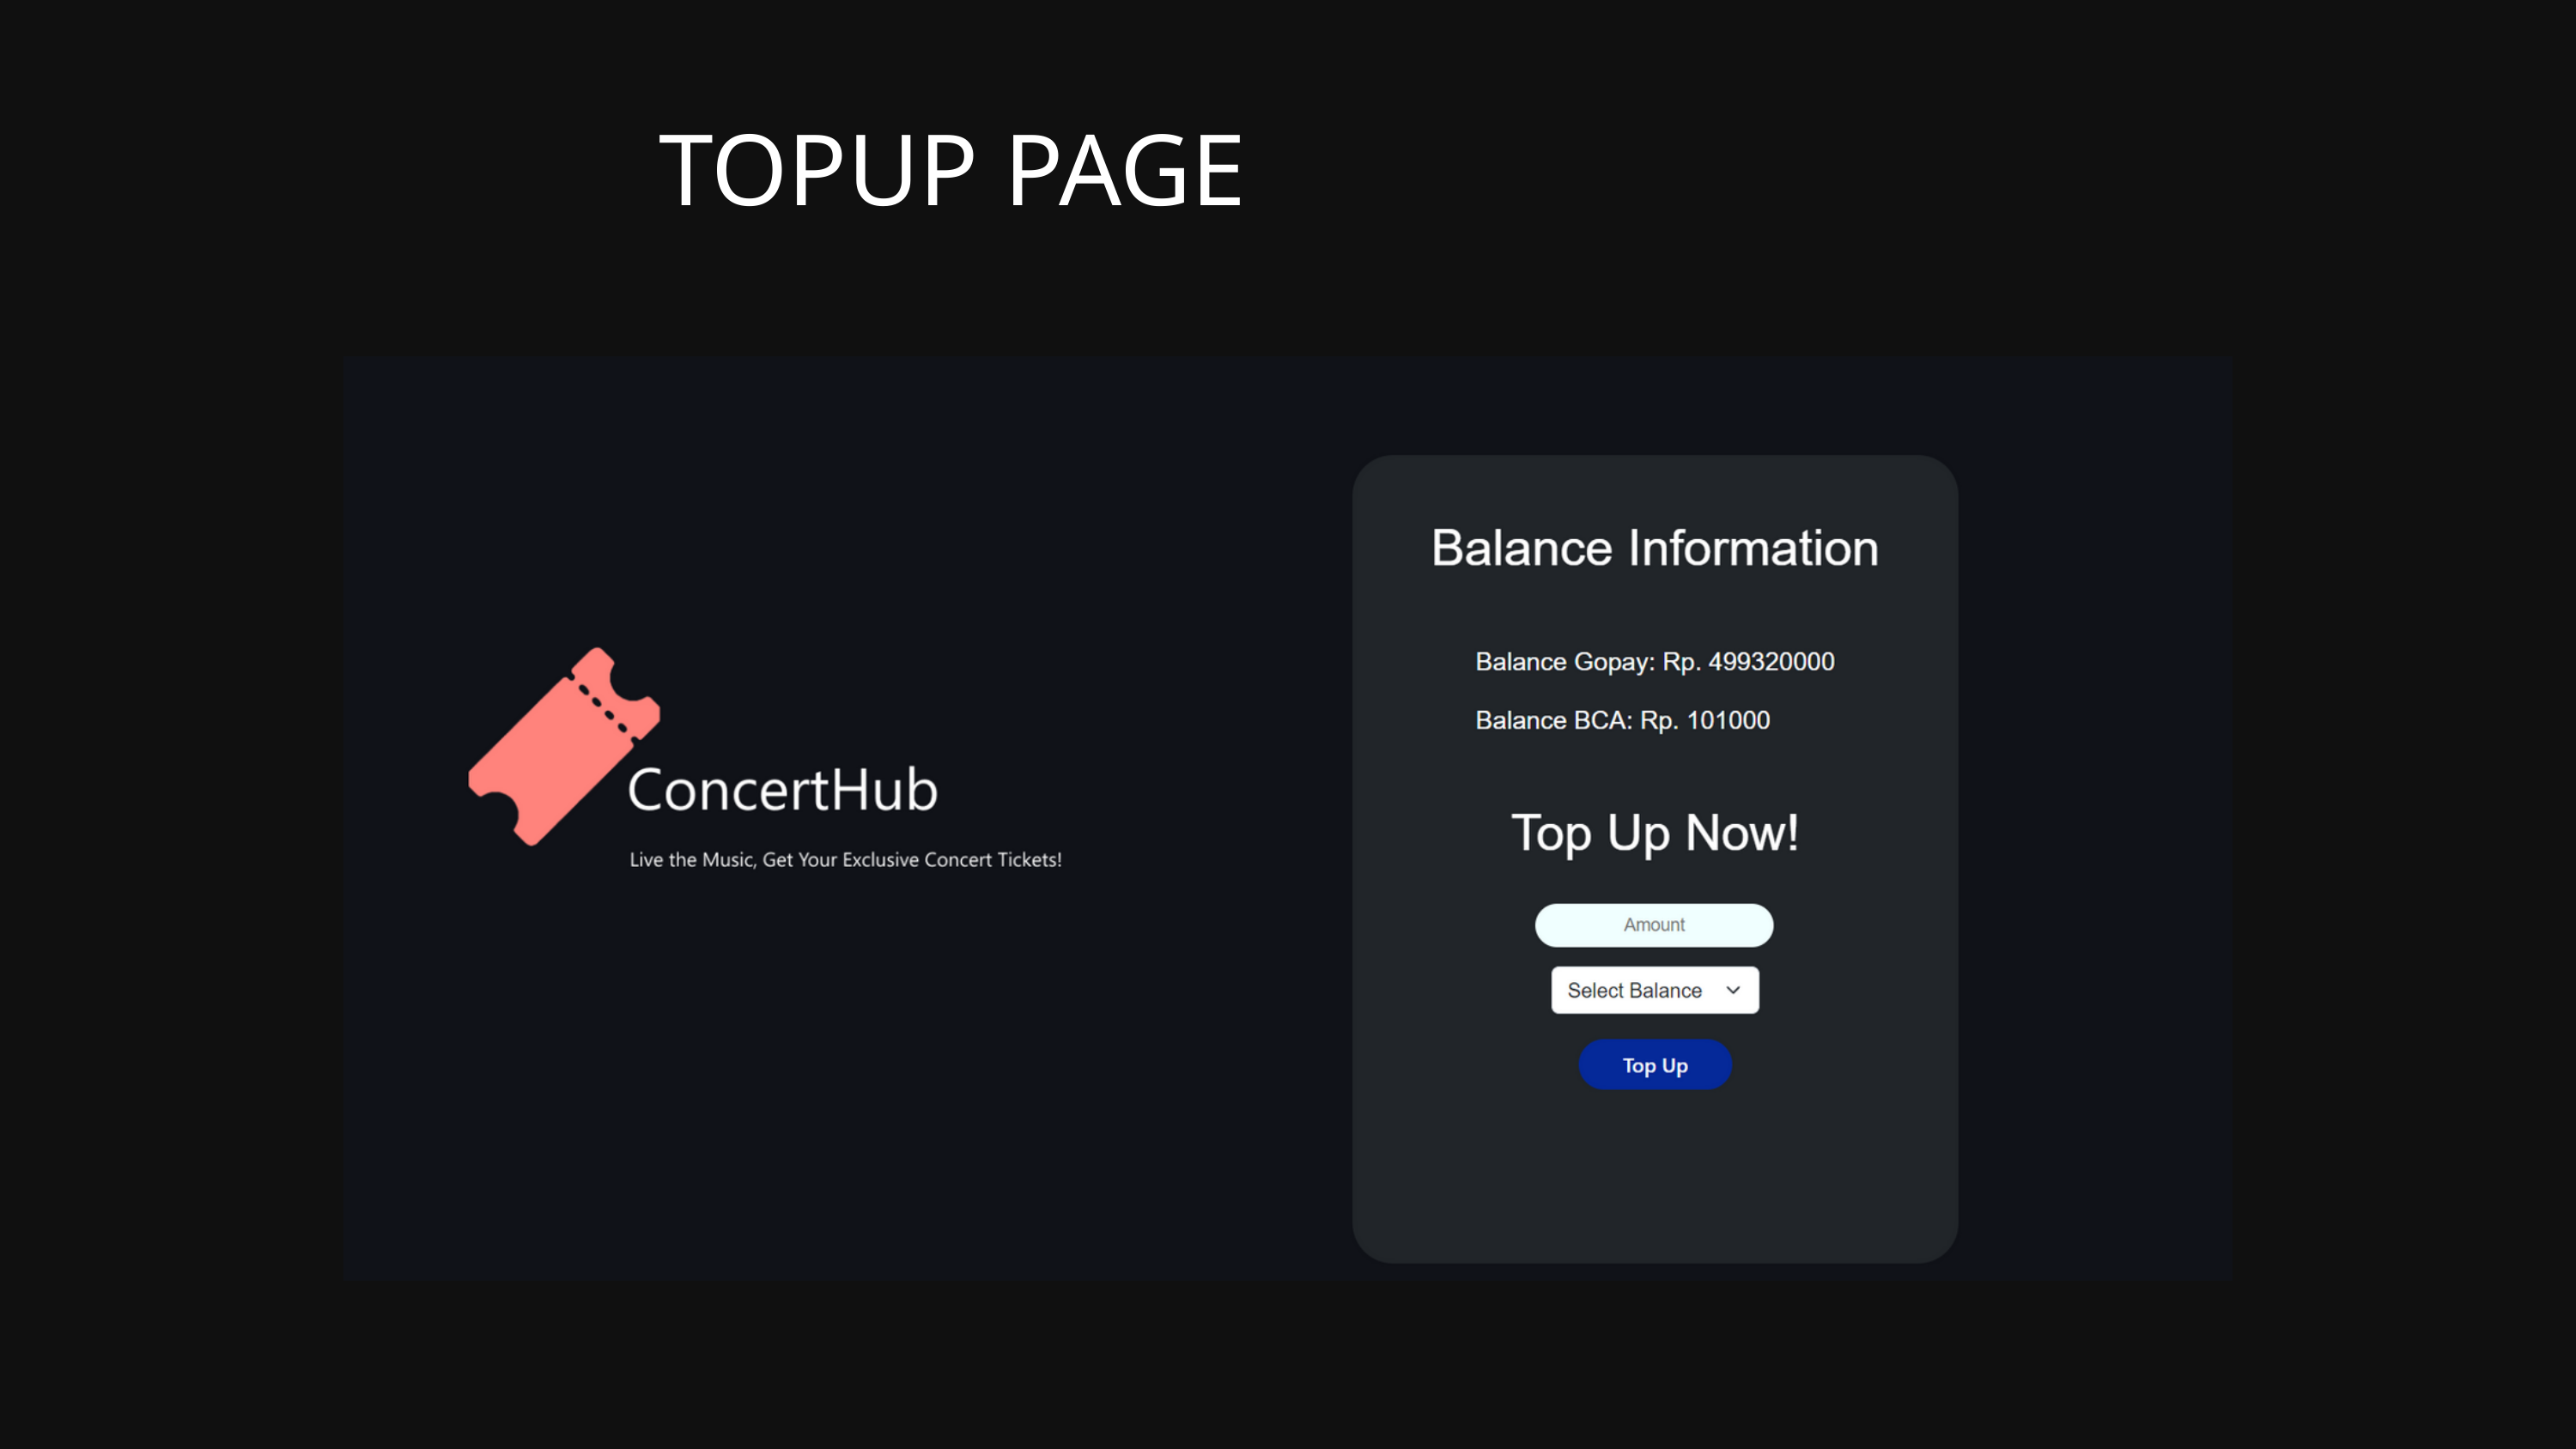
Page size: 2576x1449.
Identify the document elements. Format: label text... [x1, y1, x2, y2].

text_box TOPUP PAGE [659, 117, 2181, 226]
text_box [343, 356, 2233, 1281]
